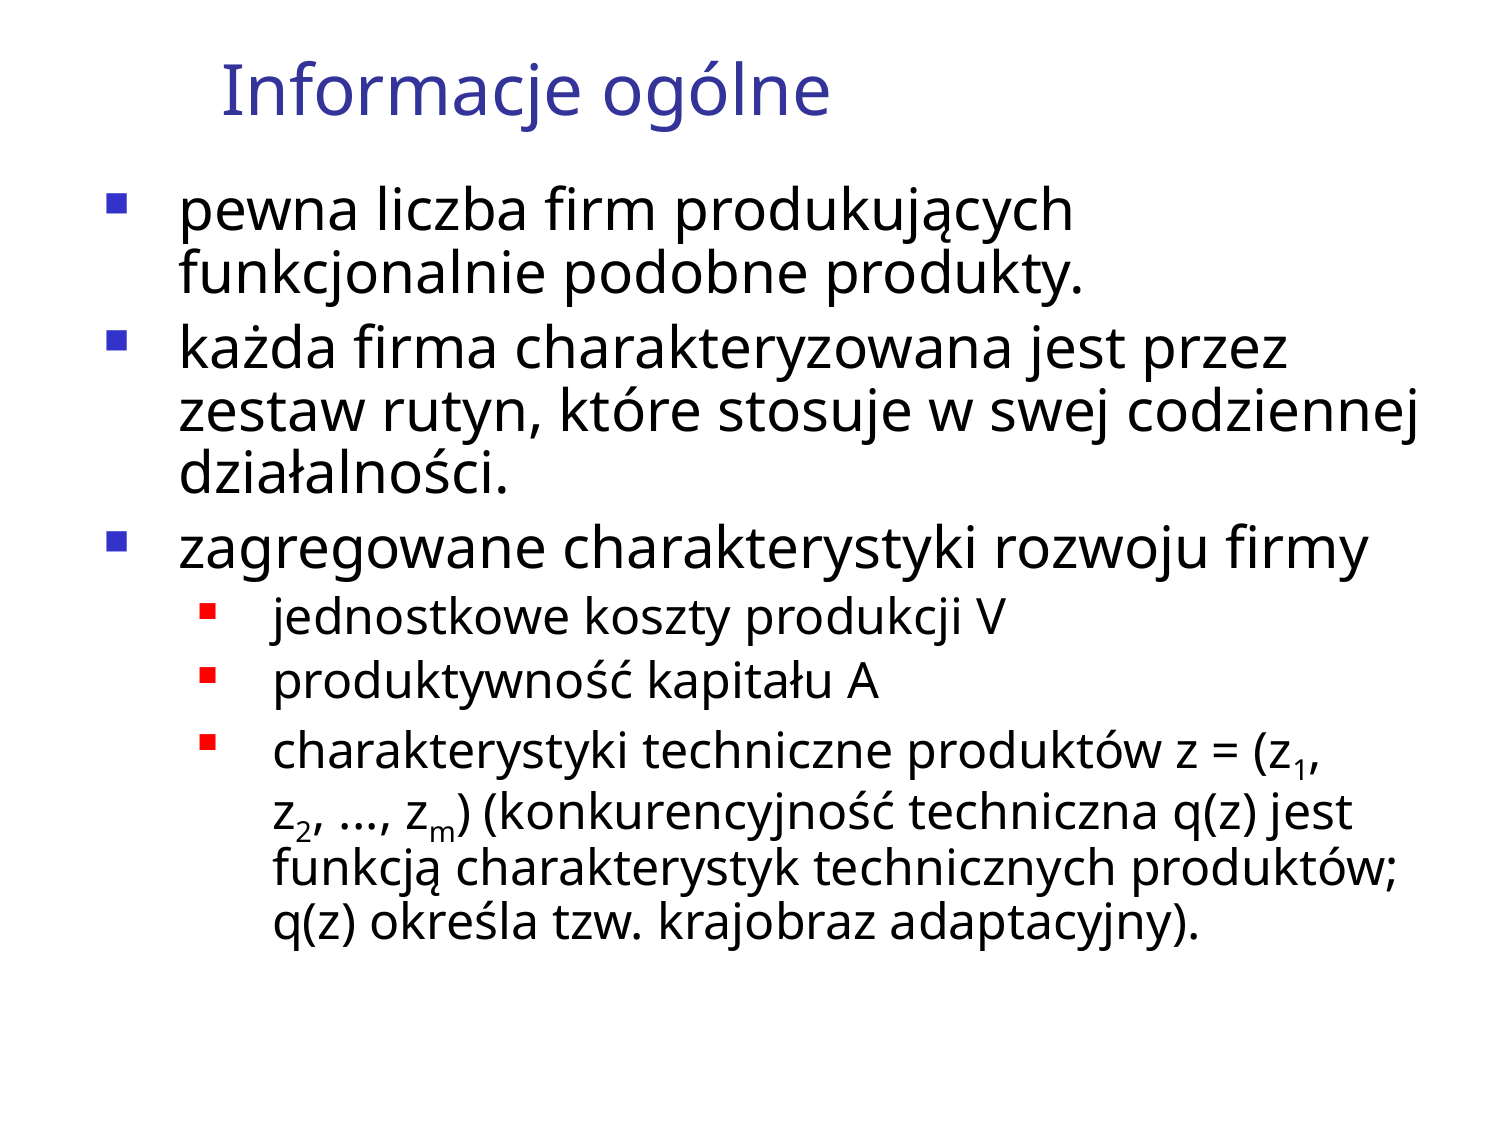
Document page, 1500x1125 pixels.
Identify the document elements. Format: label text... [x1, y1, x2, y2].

title Informacje ogólne [206, 31, 1450, 137]
list pewna liczba firm produkujących funkcjonalnie podobne produkty. każda firma charakteryzowana jest przez zestaw rutyn, które stosuje w swej codziennej działalności. zagregowane charakterystyki rozwoju firmy jednostkowe koszty produkcji V produktywność kapitału A charakterystyki techniczne produktów z = (z1, z2, ..., zm) (konkurencyjność techniczna q(z) jest funkcją charakterystyk technicznych produktów; q(z) określa tzw. krajobraz adaptacyjny). [88, 172, 1450, 1094]
